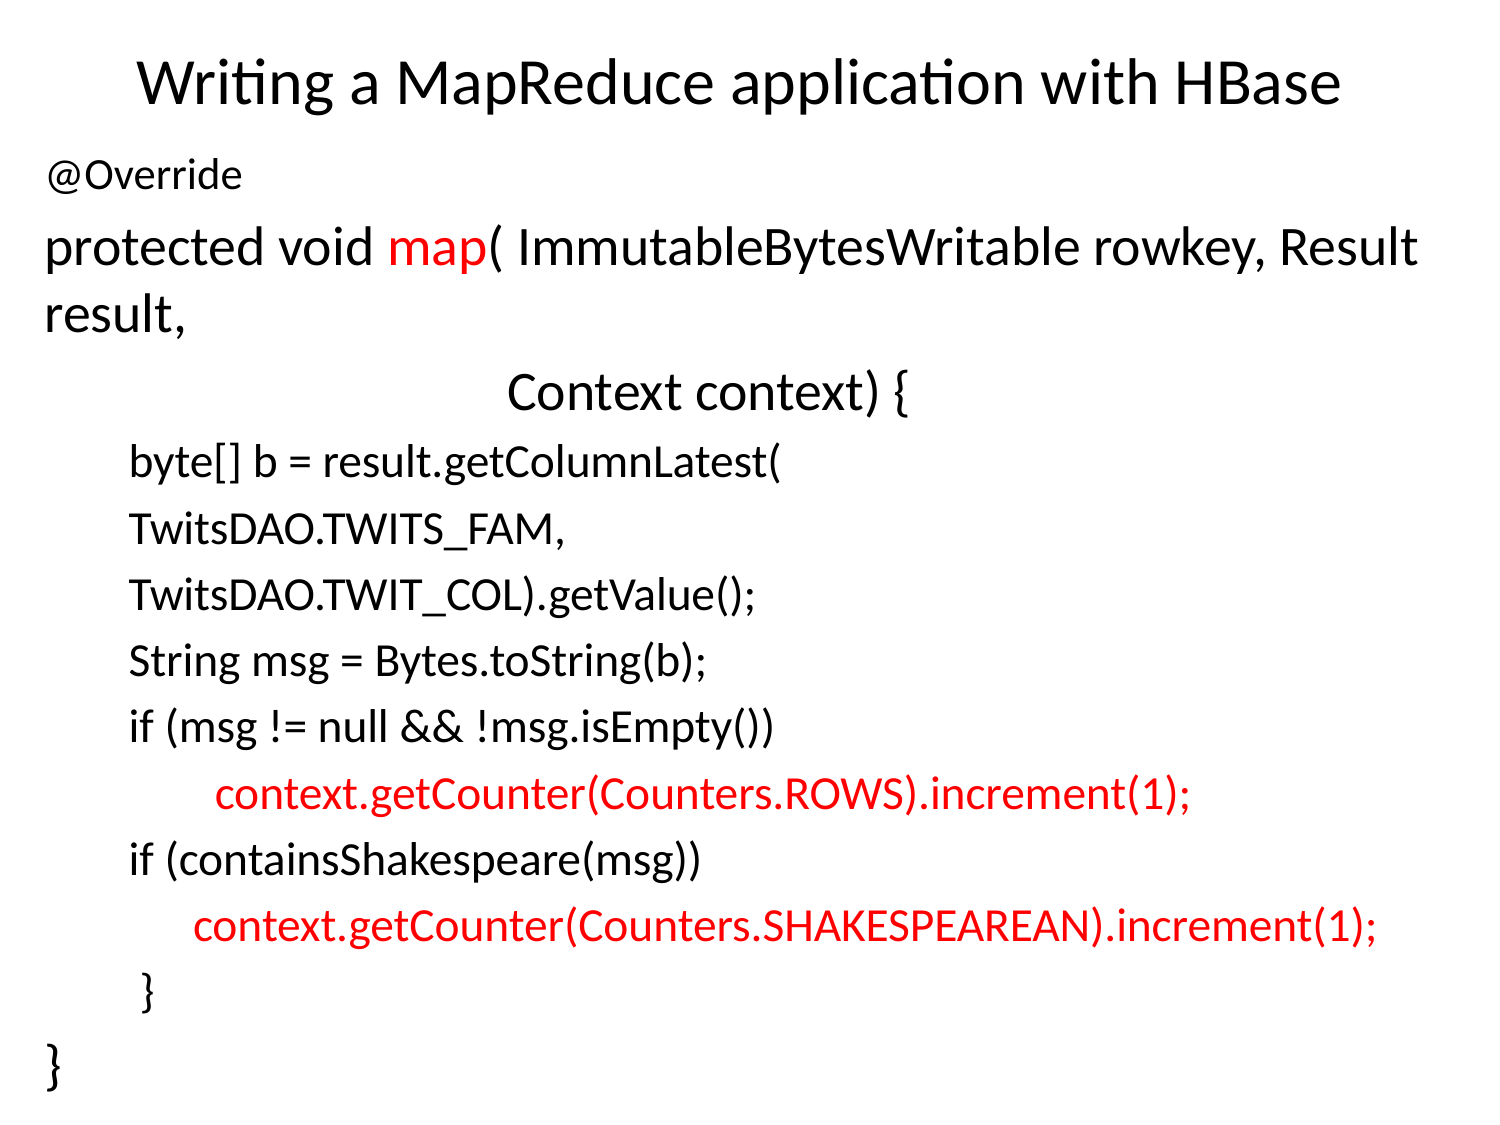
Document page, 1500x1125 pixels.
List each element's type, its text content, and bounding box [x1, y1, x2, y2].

list @Override protected void map( ImmutableBytesWritable rowkey, Result result, Context context) { byte[] b = result.getColumnLatest( TwitsDAO.TWITS_FAM, TwitsDAO.TWIT_COL).getValue(); String msg = Bytes.toString(b); if (msg != null && !msg.isEmpty()) context.getCounter(Counters.ROWS).increment(1); if (containsShakespeare(msg)) context.getCounter(Counters.SHAKESPEAREAN).increment(1); } } [29, 137, 1436, 1106]
title Writing a MapReduce application with HBase [0, 30, 1482, 126]
